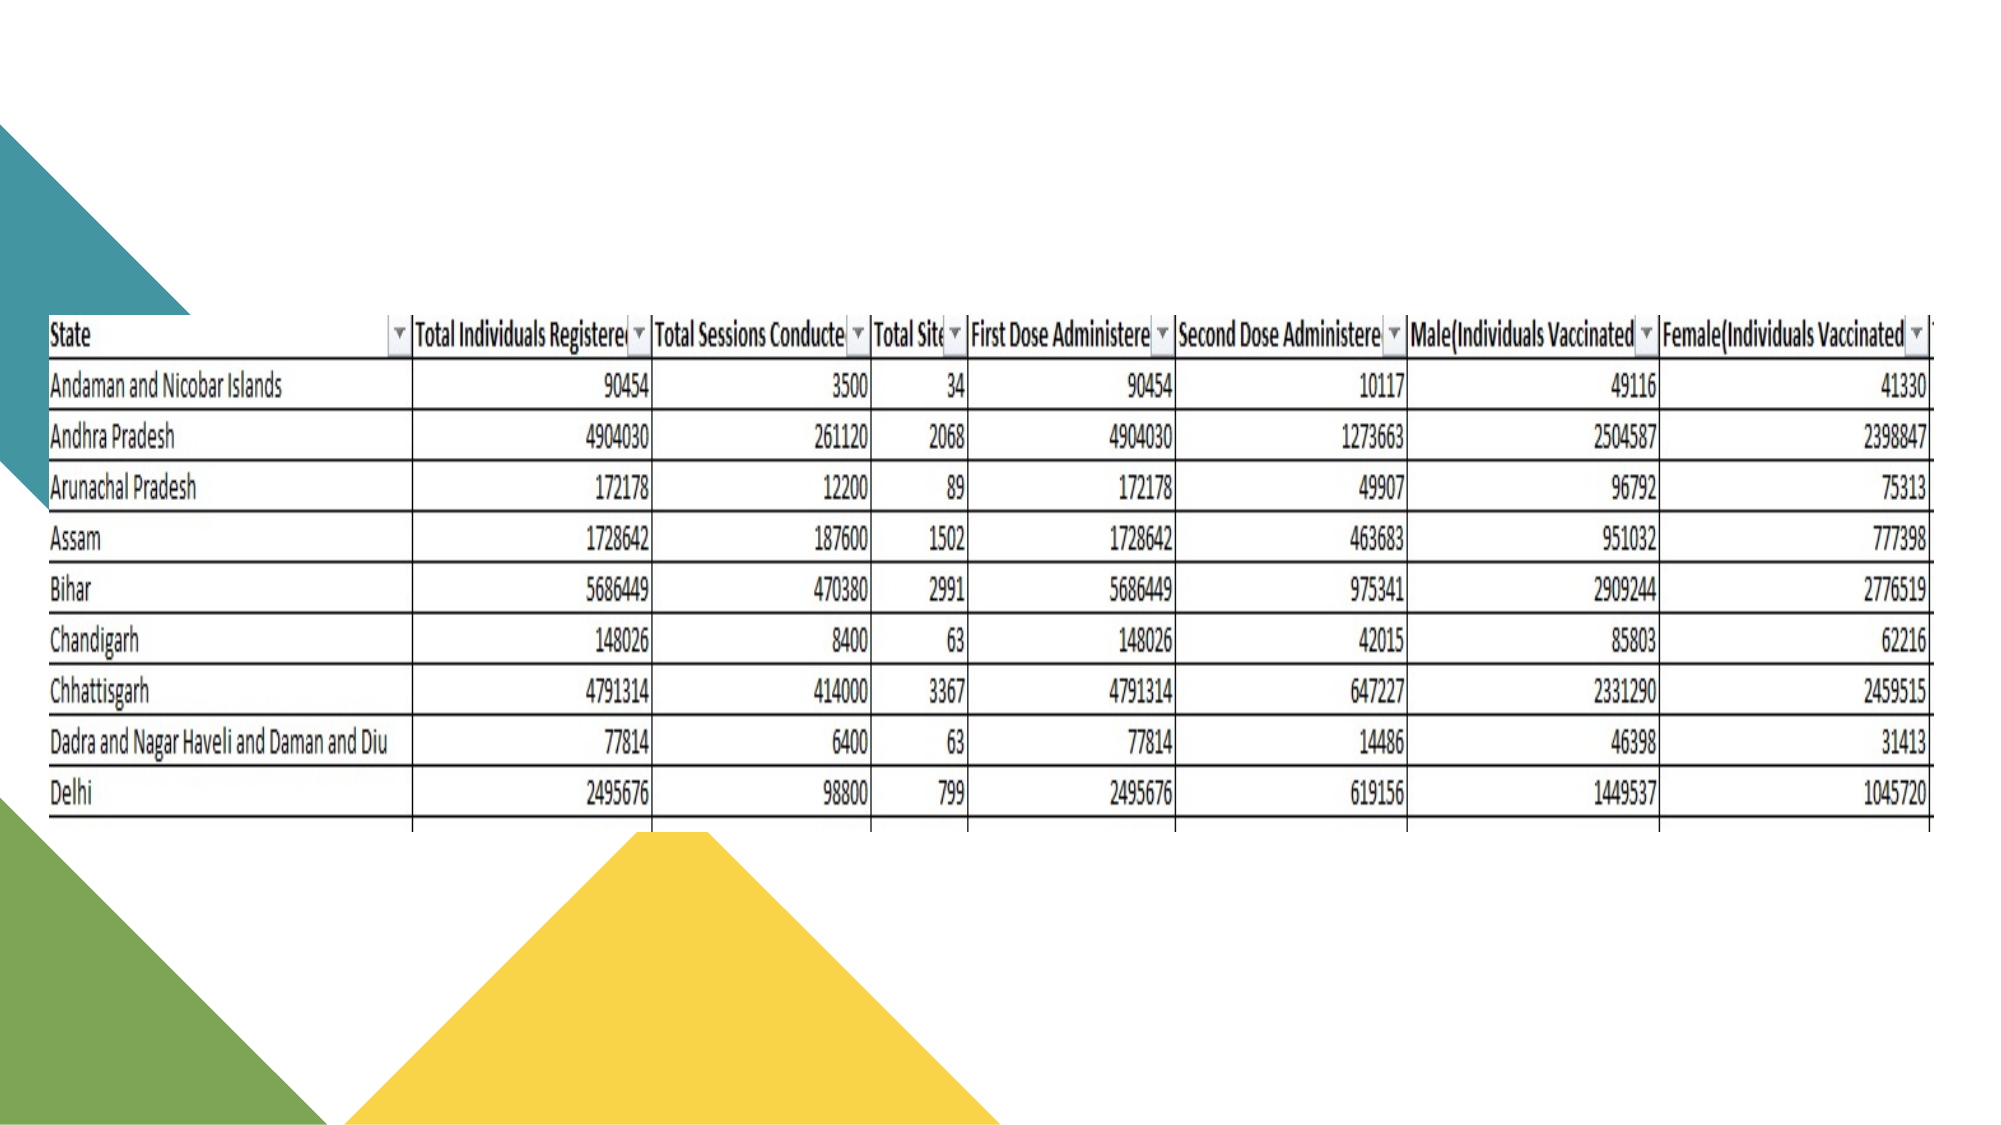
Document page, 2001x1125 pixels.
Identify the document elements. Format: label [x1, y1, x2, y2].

picture [49, 315, 1934, 832]
